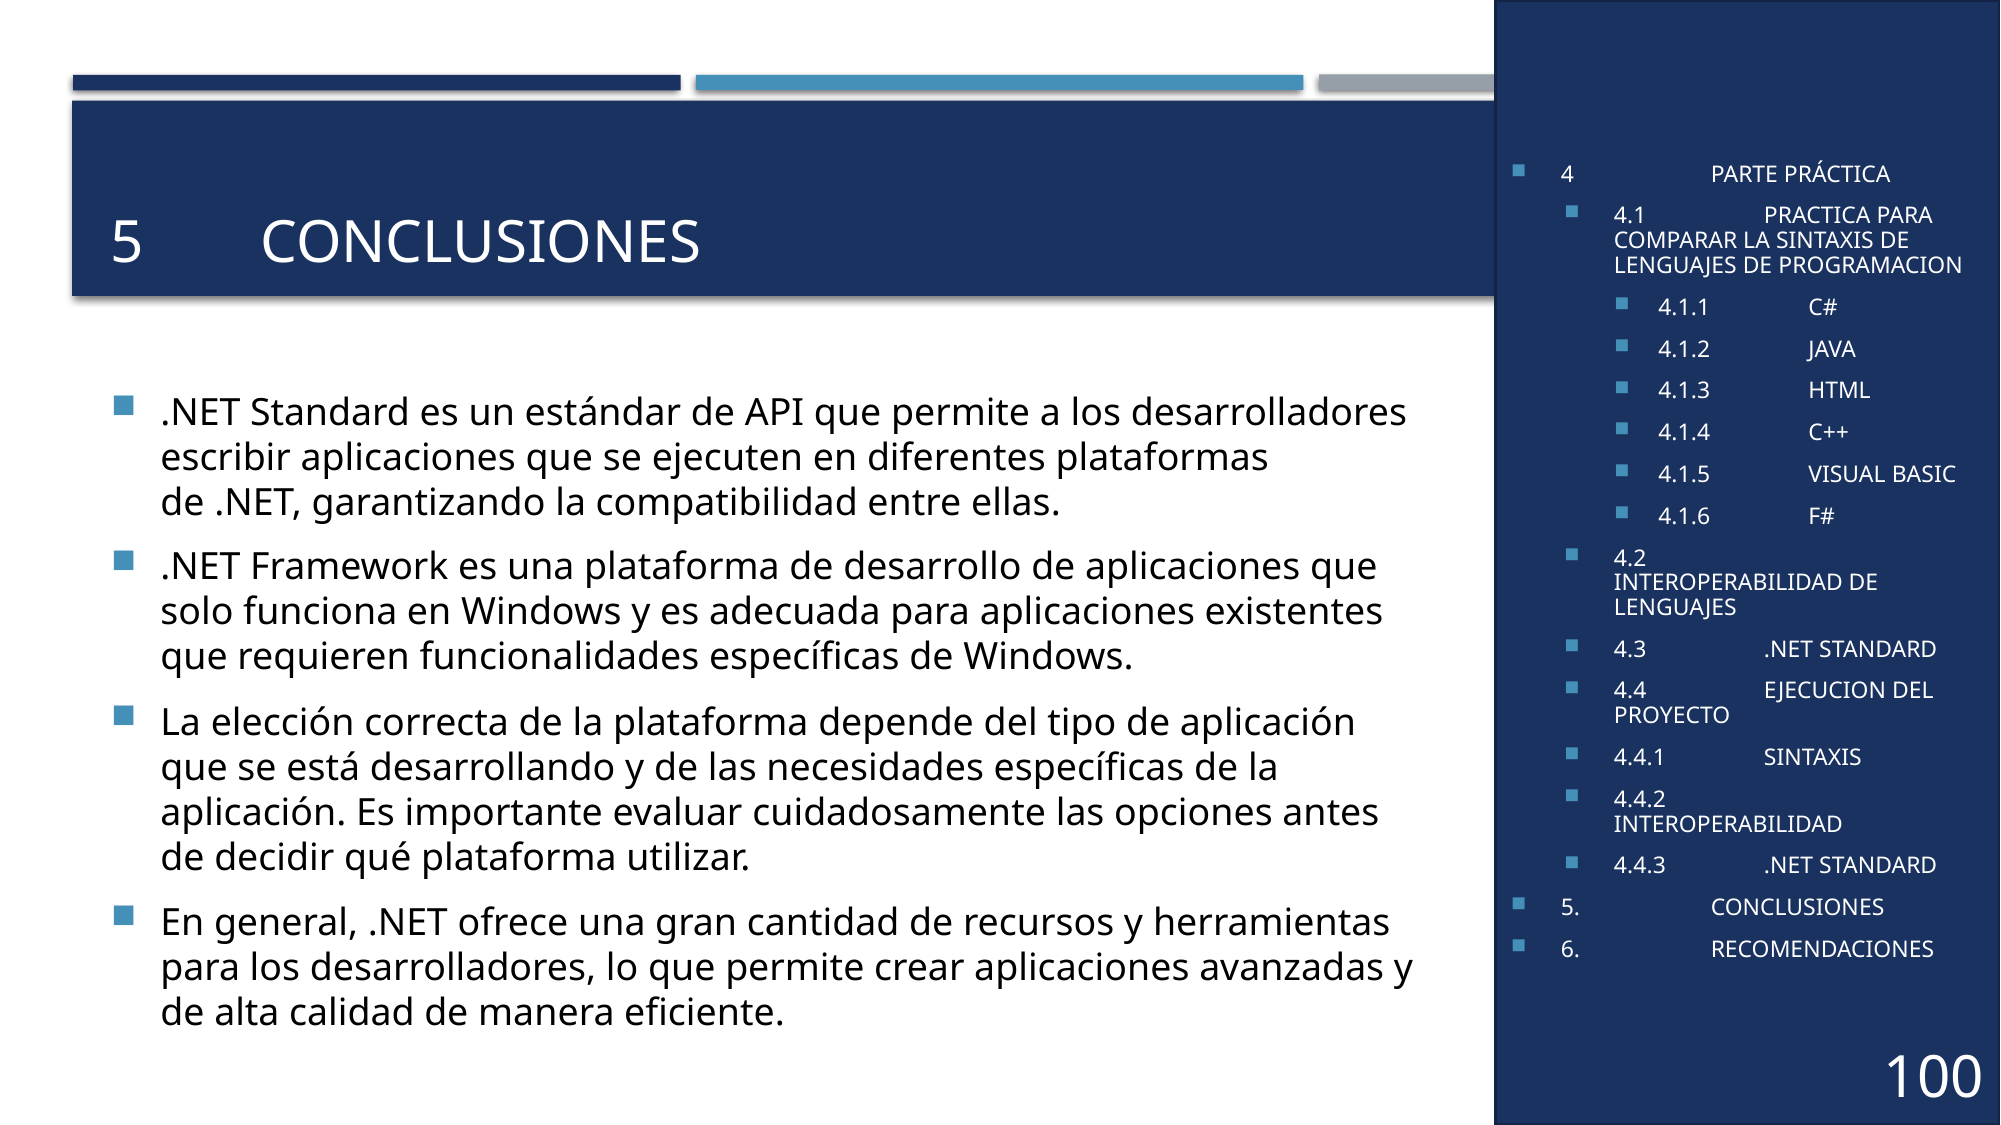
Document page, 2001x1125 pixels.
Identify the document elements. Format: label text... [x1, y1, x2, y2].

slide_number 100 [1825, 1049, 1999, 1110]
title 5 CONCLUSIONES [95, 115, 1494, 282]
text_box 4 PARTE PRÁCTICA 4.1 PRACTICA PARA COMPARAR LA SINTAXIS DE LENGUAJES DE PROGRAMACION 4.1.1 C# 4.1.2 JAVA 4.1.3 HTML 4.1.4 C++ 4.1.5 VISUAL BASIC 4.1.6 F# 4.2 INTEROPERABILIDAD DE LENGUAJES 4.3 .NET STANDARD 4.4 EJECUCION DEL PROYECTO 4.4.1 SINTAXIS 4.4.2 INTEROPERABILIDAD 4.4.3 .NET STANDARD 5. CONCLUSIONES 6. RECOMENDACIONES [1494, 0, 2000, 1125]
list .NET Standard es un estándar de API que permite a los desarrolladores escribir aplicaciones que se ejecuten en diferentes plataformas de .NET, garantizando la compatibilidad entre ellas. .NET Framework es una plataforma de desarrollo de aplicaciones que solo funciona en Windows y es adecuada para aplicaciones existentes que requieren funcionalidades específicas de Windows. La elección correcta de la plataforma depende del tipo de aplicación que se está desarrollando y de las necesidades específicas de la aplicación. Es importante evaluar cuidadosamente las opciones antes de decidir qué plataforma utilizar. En general, .NET ofrece una gran cantidad de recursos y herramientas para los desarrolladores, lo que permite crear aplicaciones avanzadas y de alta calidad de manera eficiente. [95, 310, 1437, 1110]
